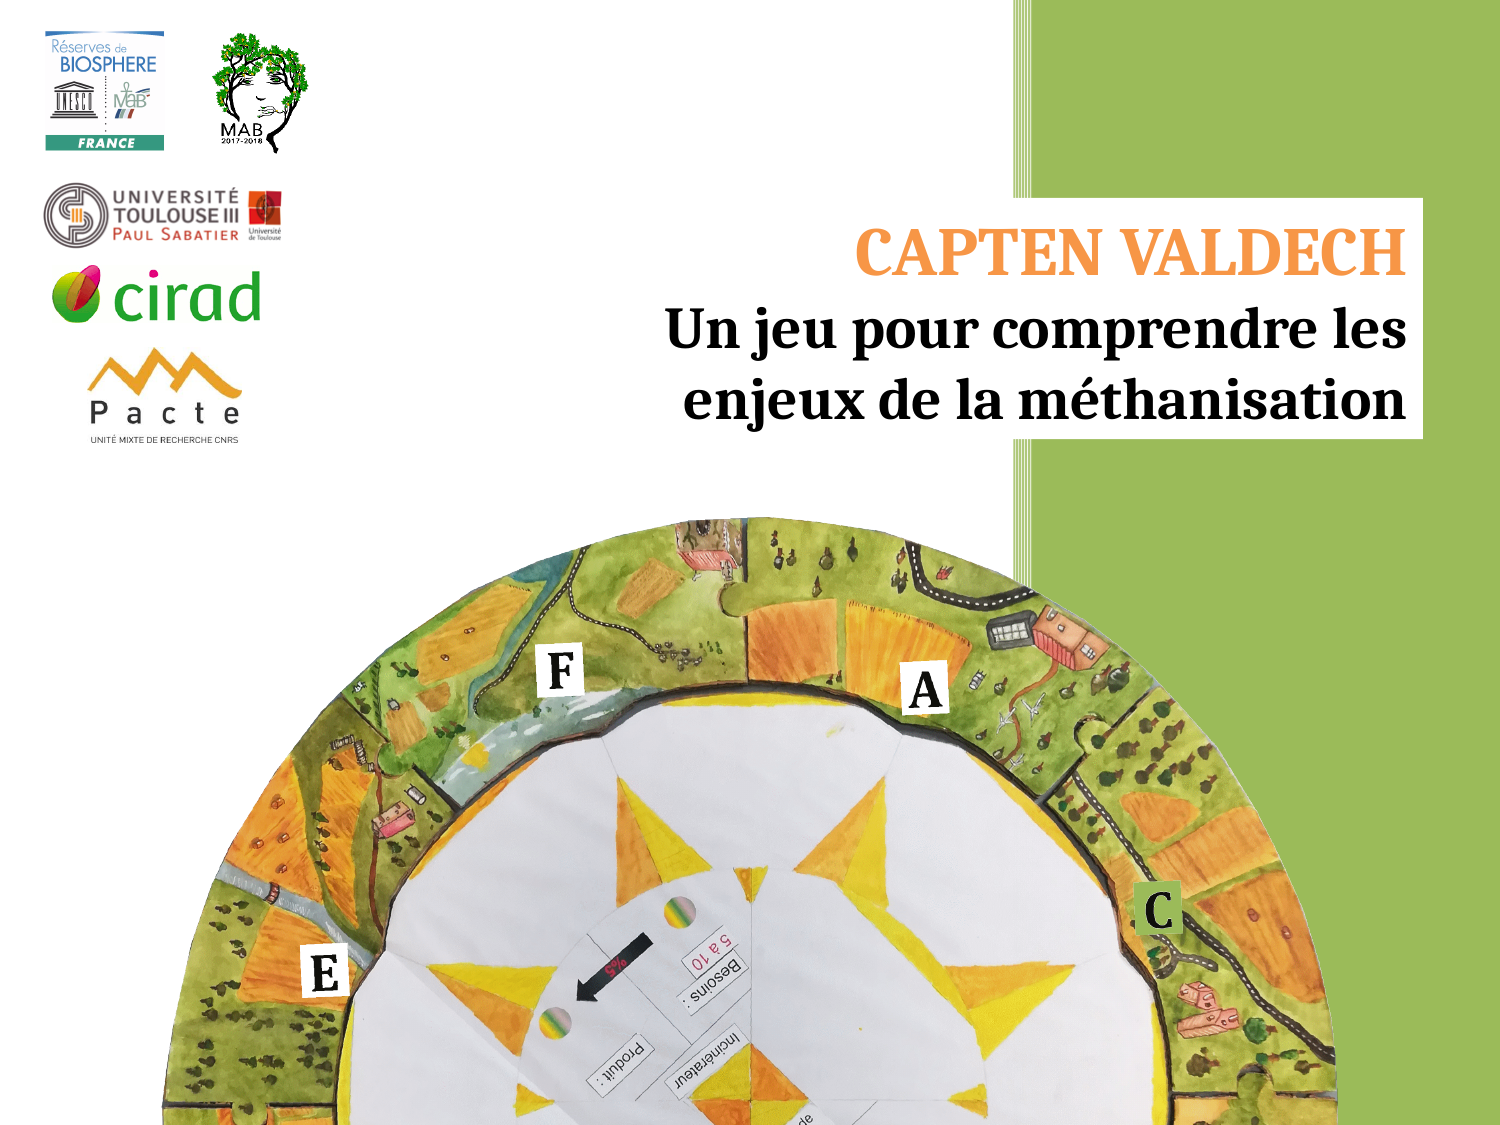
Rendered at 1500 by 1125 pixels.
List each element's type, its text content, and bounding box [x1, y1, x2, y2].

picture [24, 174, 305, 257]
picture [45, 30, 165, 152]
picture [87, 346, 242, 443]
picture [51, 264, 260, 324]
picture [135, 491, 1337, 1125]
title CAPTEN VALDECH Un jeu pour comprendre les enjeux de la méthanisation [431, 197, 1423, 440]
picture [206, 20, 312, 165]
